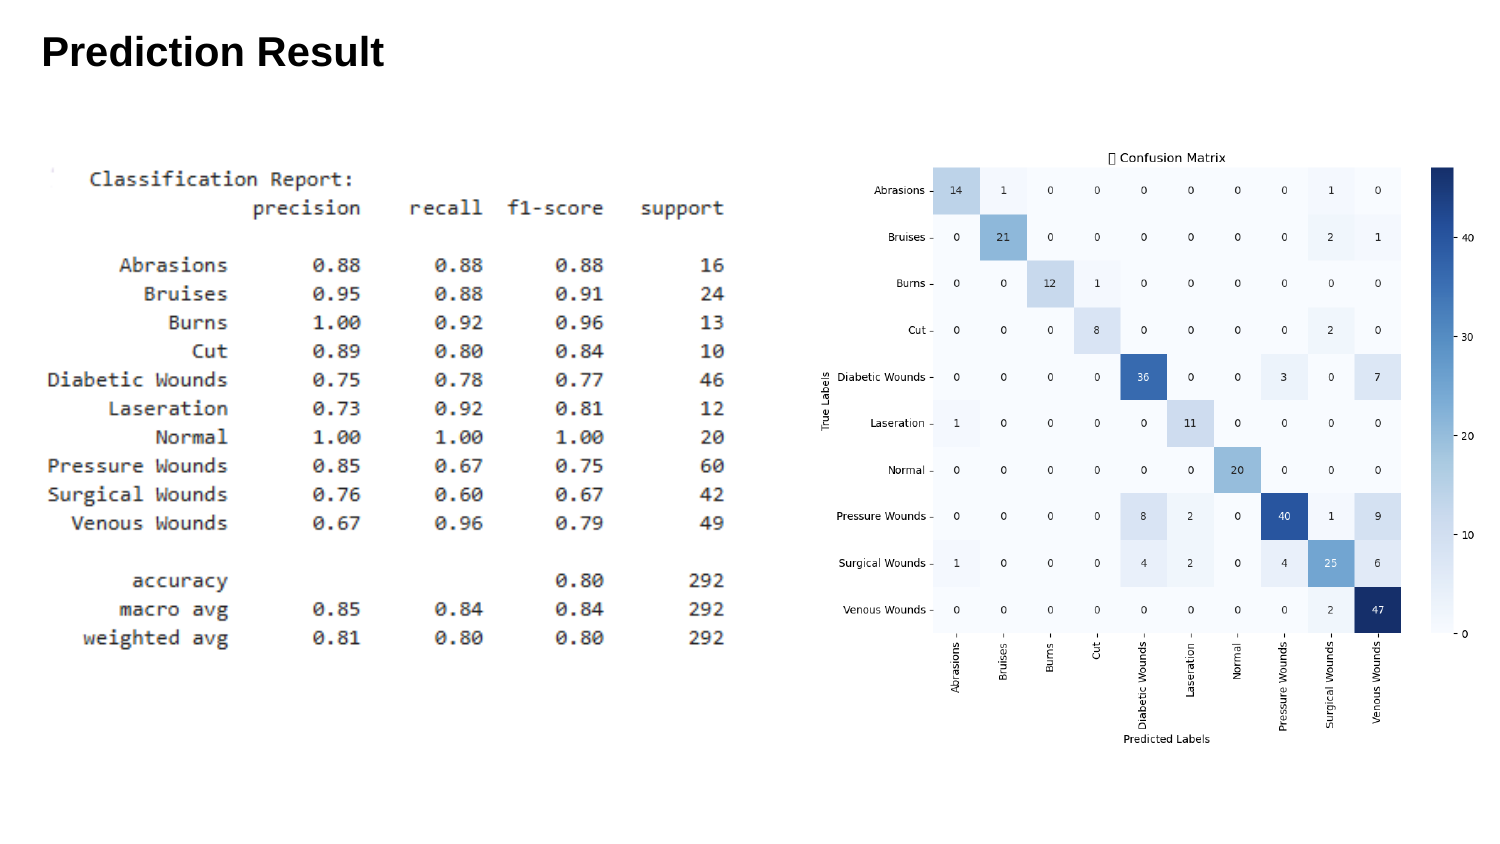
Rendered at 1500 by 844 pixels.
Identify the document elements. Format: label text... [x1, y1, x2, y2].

picture [809, 149, 1490, 747]
picture [17, 133, 788, 697]
text_box Prediction Result [26, 9, 856, 90]
